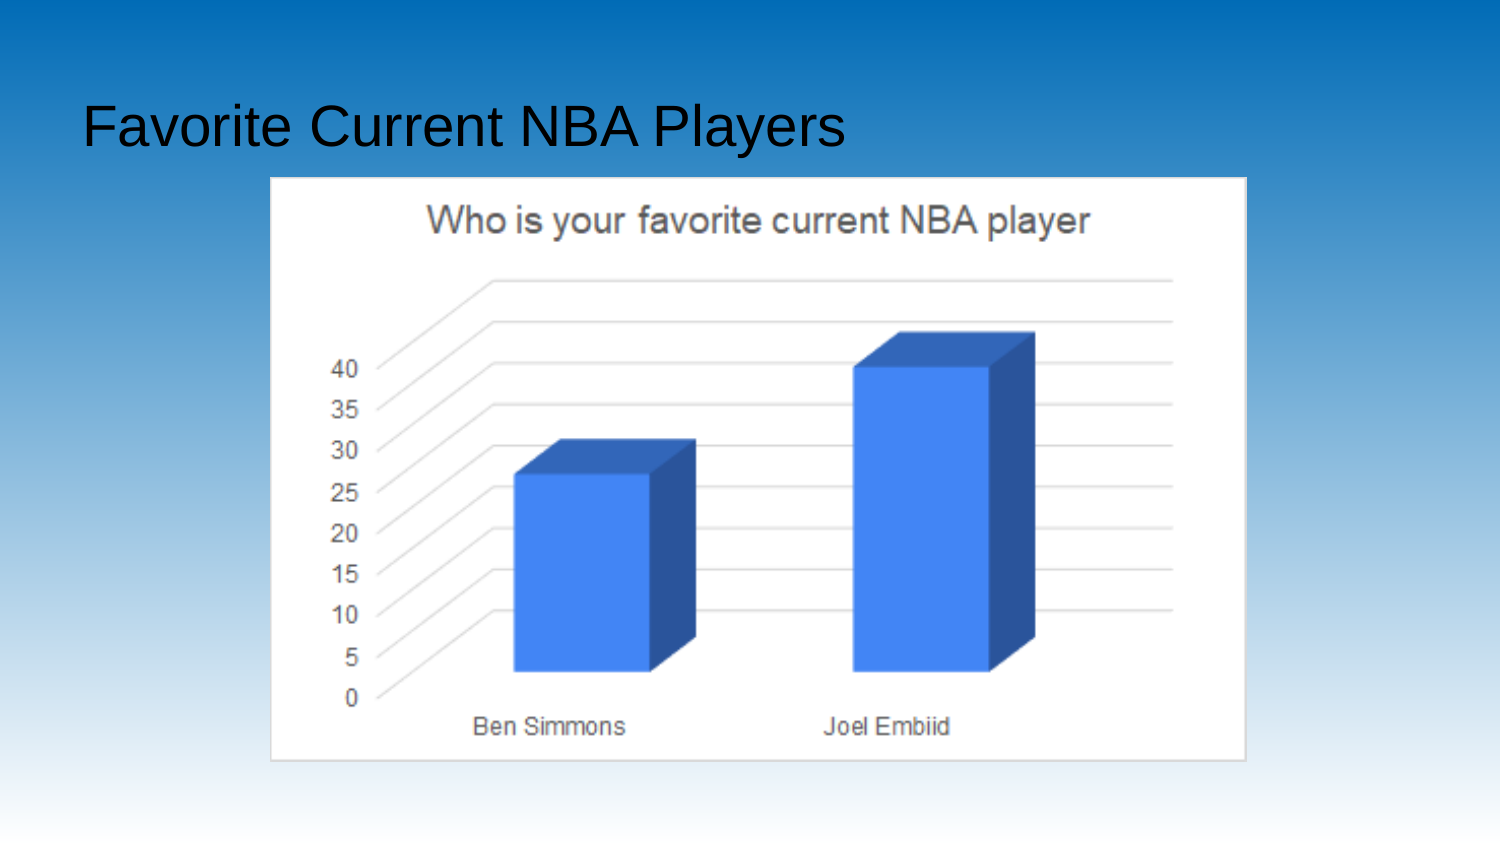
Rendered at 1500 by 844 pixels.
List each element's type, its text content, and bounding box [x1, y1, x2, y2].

title Favorite Current NBA Players [51, 72, 1449, 167]
picture [270, 176, 1247, 762]
